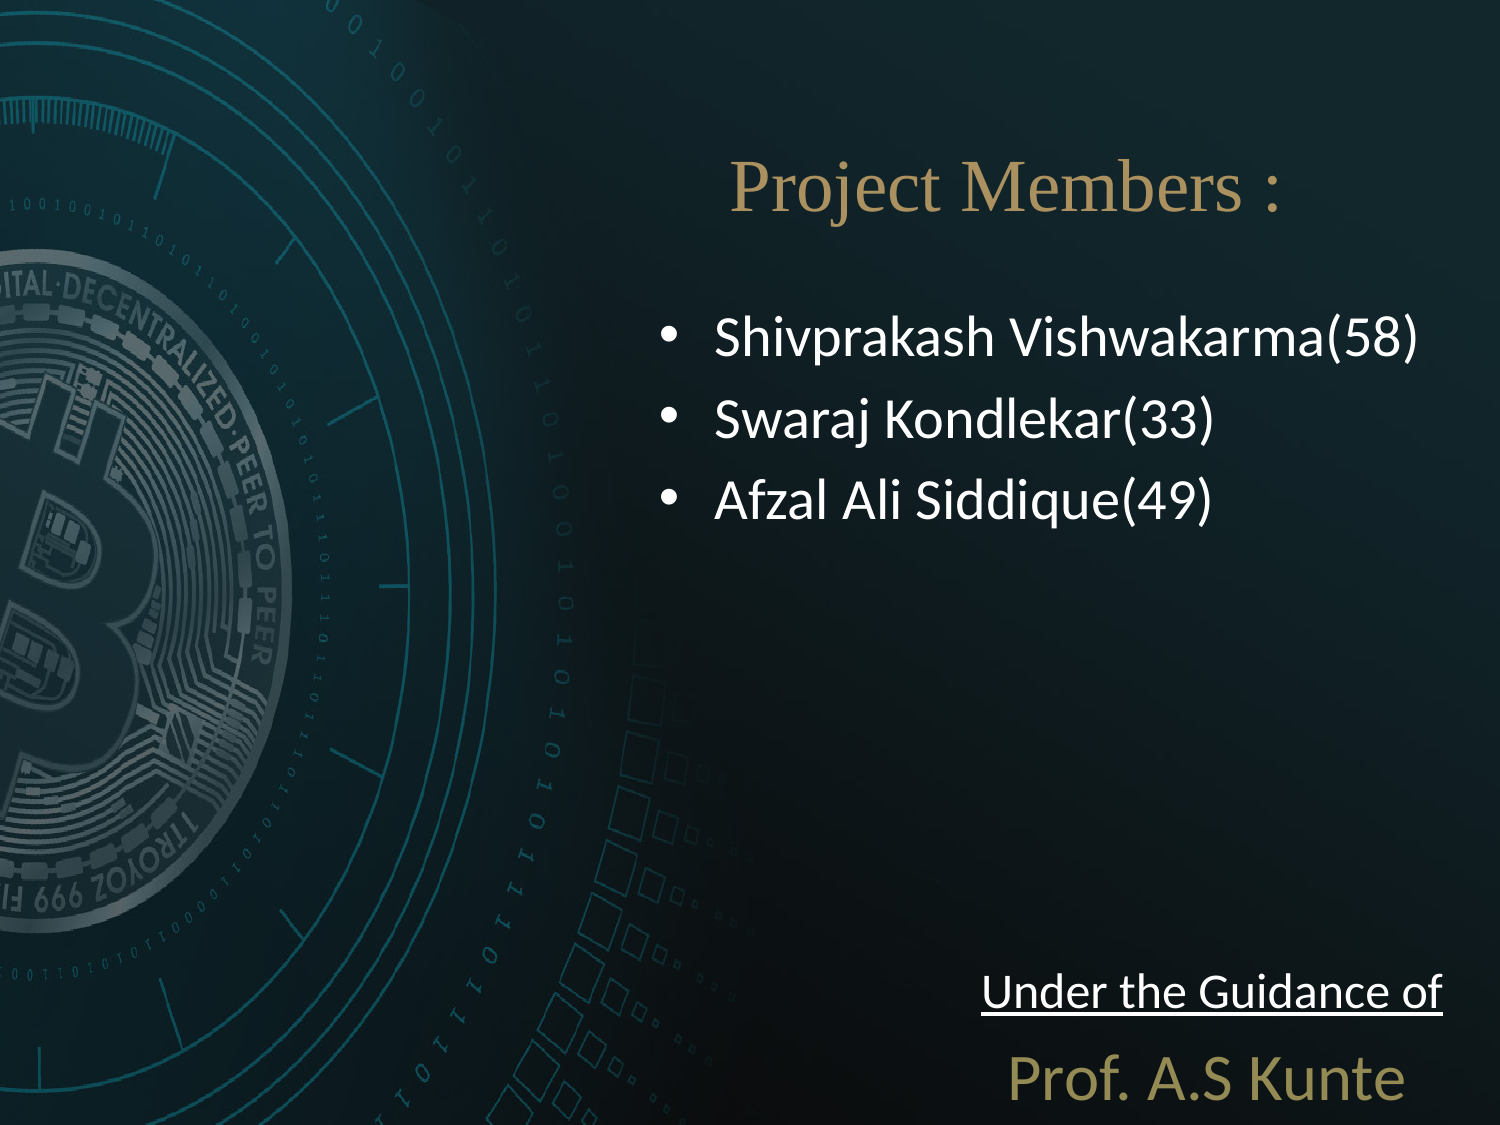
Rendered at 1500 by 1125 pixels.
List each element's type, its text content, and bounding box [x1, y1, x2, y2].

title Project Members : [714, 101, 1353, 261]
picture [0, 0, 1500, 1125]
list Shivprakash Vishwakarma(58) Swaraj Kondlekar(33) Afzal Ali Siddique(49) Under the Guidance of Prof. A.S Kunte [643, 290, 1500, 1125]
